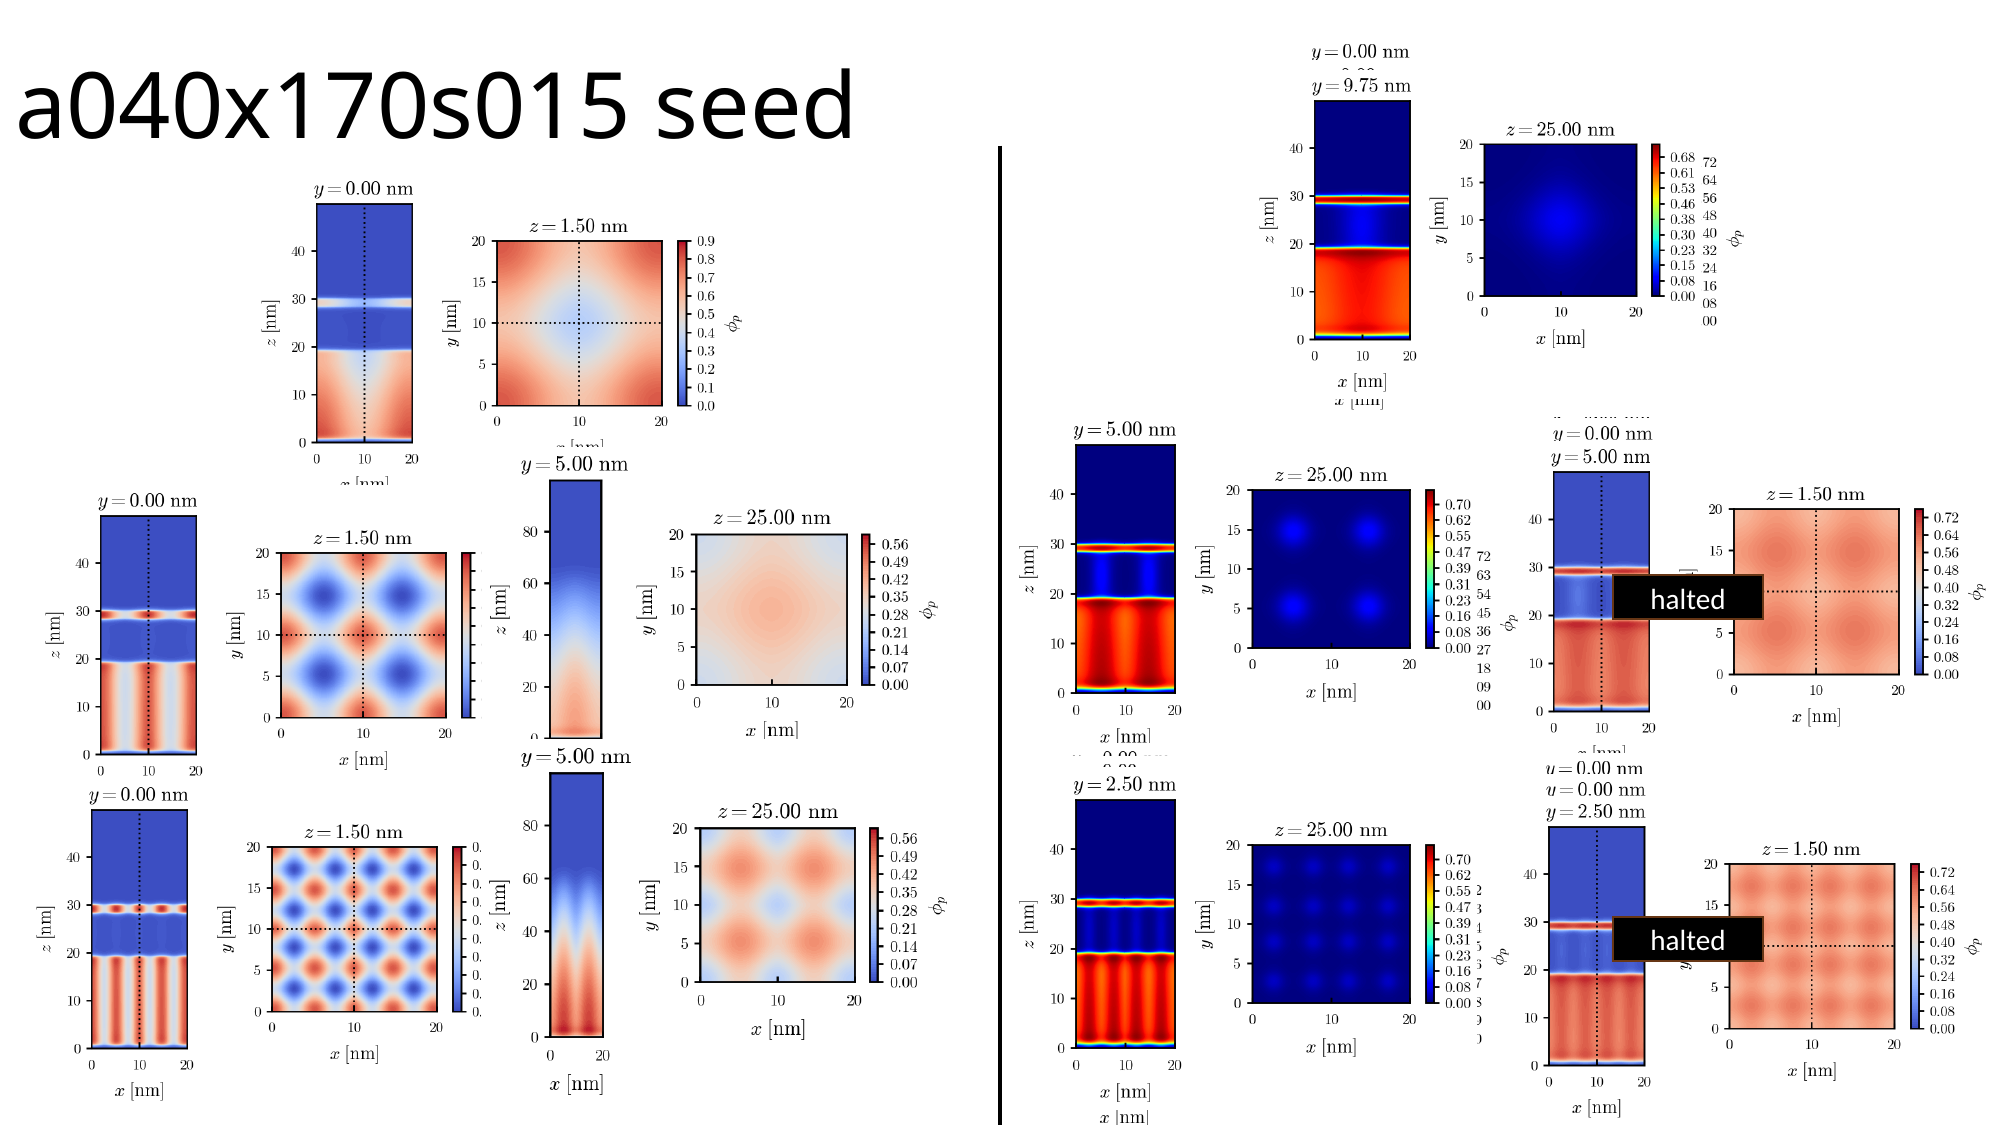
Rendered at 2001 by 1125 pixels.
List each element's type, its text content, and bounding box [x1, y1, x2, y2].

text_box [1527, 397, 1998, 771]
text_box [1011, 406, 1527, 802]
title a040x170s015 seed [0, 0, 1725, 218]
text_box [1009, 743, 1518, 1125]
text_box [1249, 36, 1753, 417]
picture [29, 173, 957, 1109]
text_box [1518, 753, 1991, 1125]
